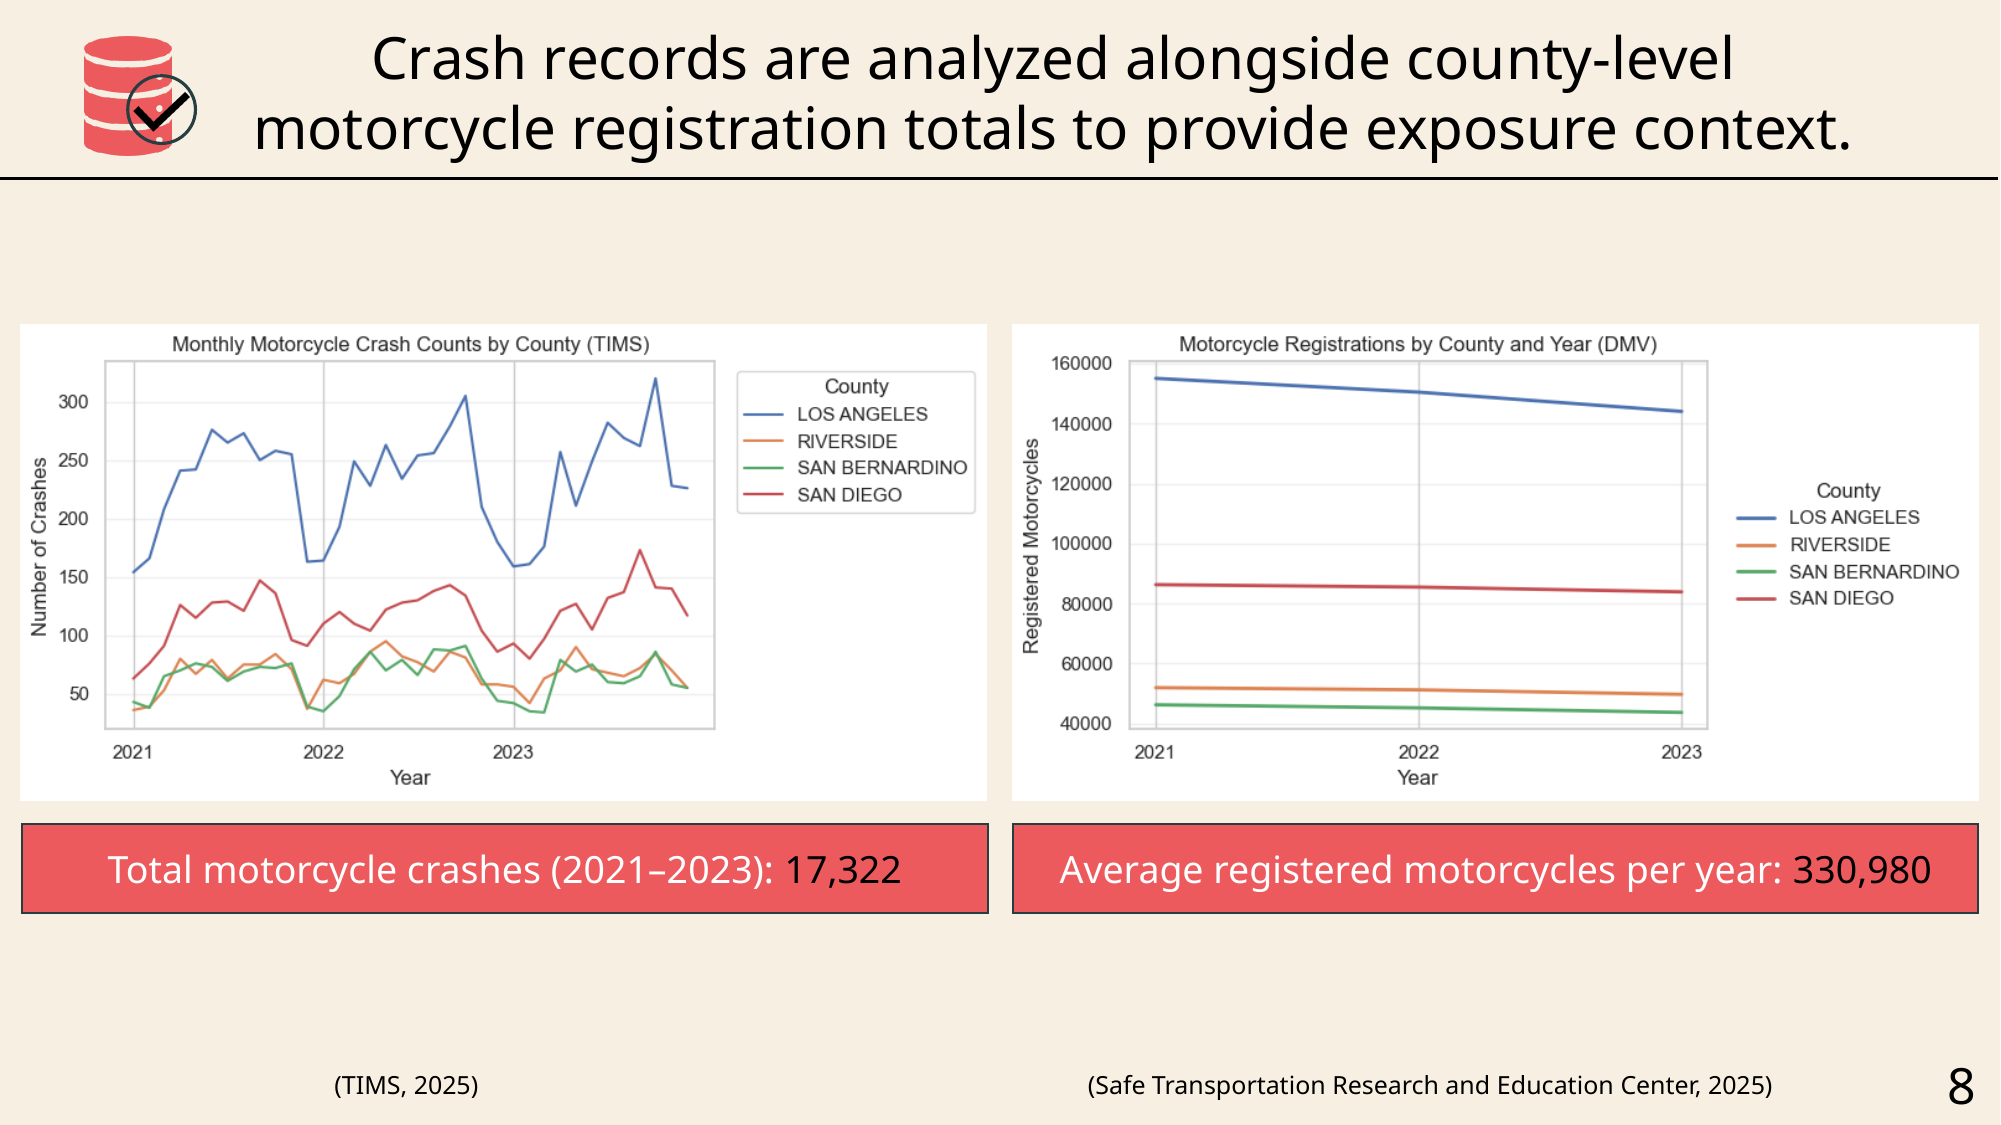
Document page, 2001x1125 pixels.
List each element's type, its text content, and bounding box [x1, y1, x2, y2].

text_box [52, 20, 203, 171]
slide_number 8 [1923, 1052, 2000, 1125]
picture [1012, 324, 1979, 801]
text_box (TIMS, 2025) [319, 1062, 505, 1107]
text_box (Safe Transportation Research and Education Center, 2025) [1073, 1061, 1962, 1107]
text_box Average registered motorcycles per year: 330,980 [1012, 823, 1979, 914]
text_box Total motorcycle crashes (2021–2023): 17,322 [21, 823, 989, 914]
picture [20, 324, 987, 801]
text_box Crash records are analyzed alongside county-level motorcycle registration totals to provide exposure context. [202, 13, 1904, 169]
